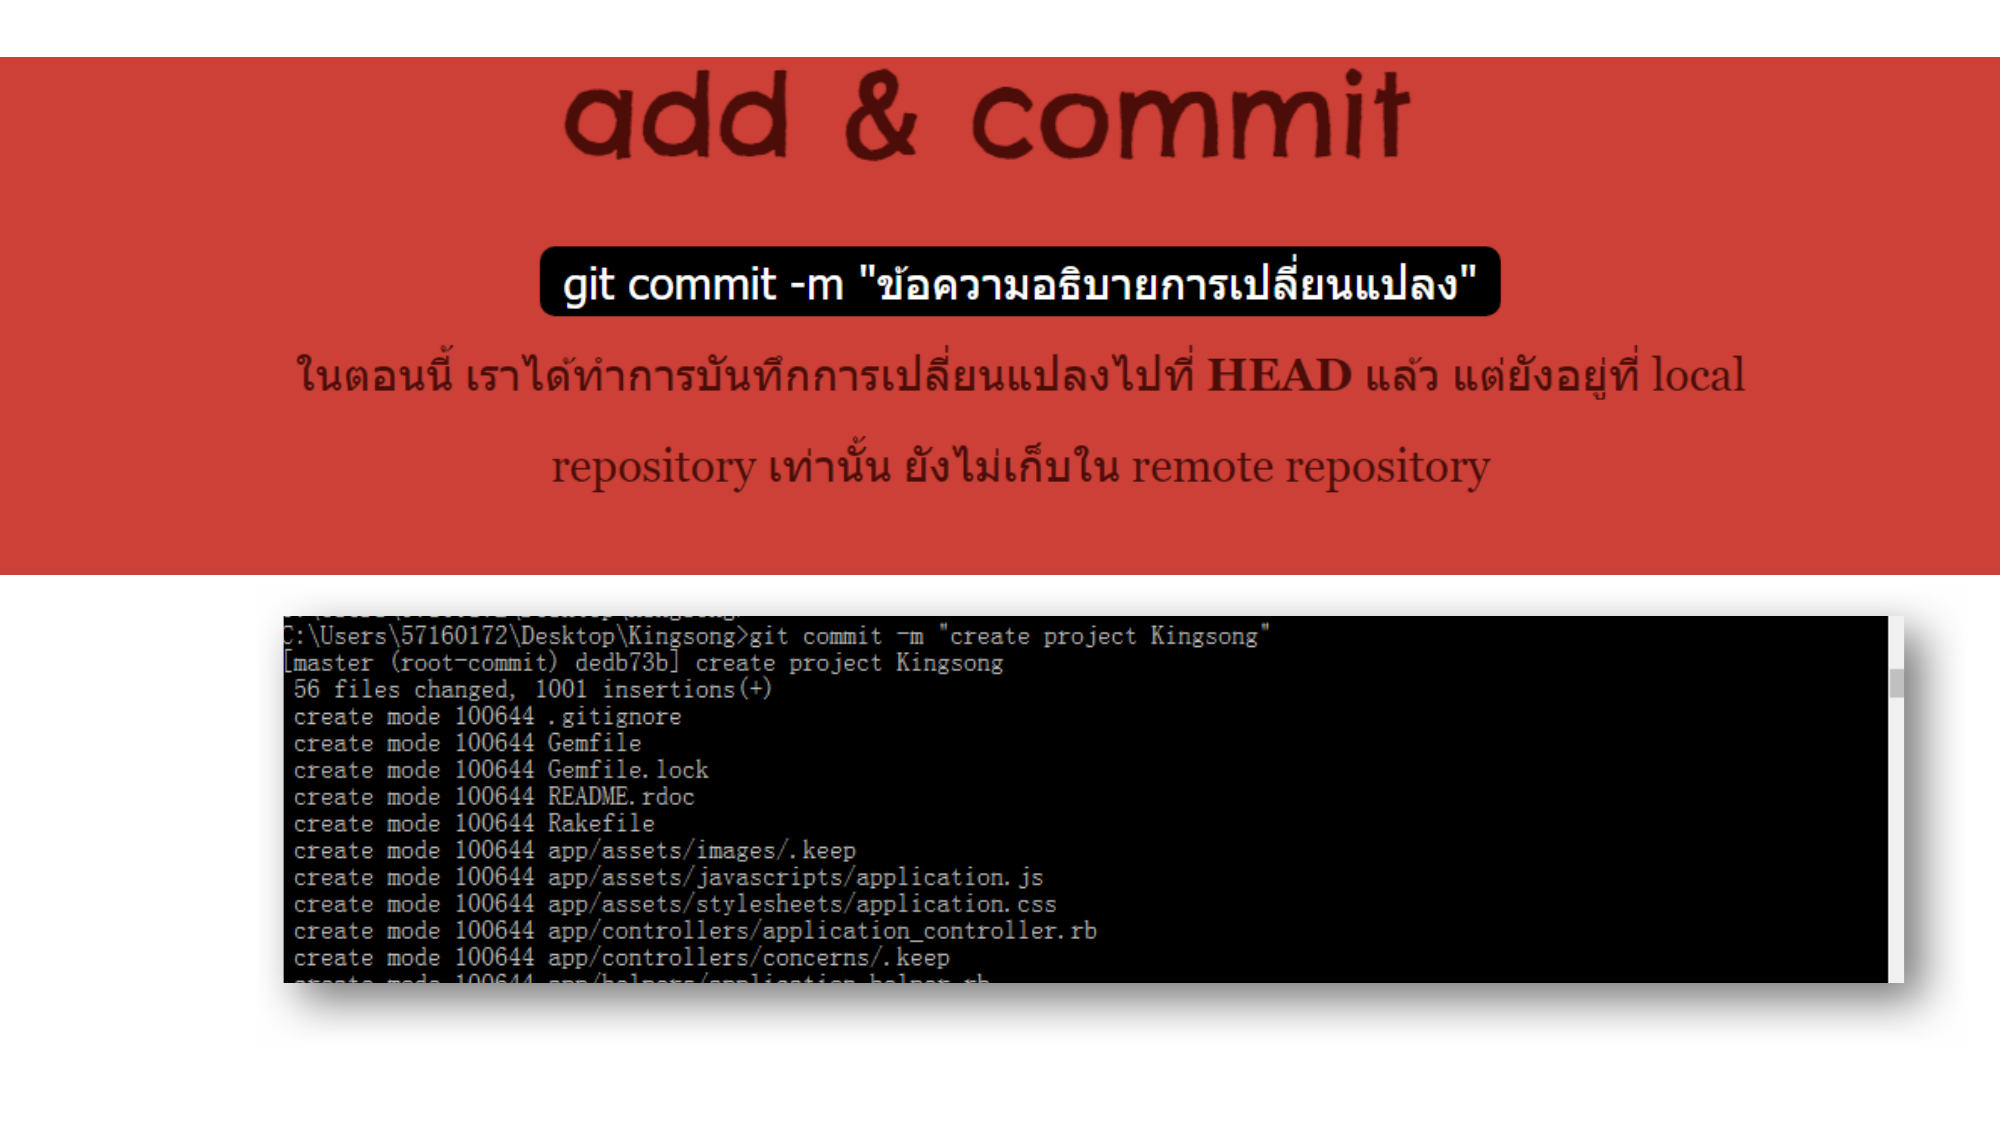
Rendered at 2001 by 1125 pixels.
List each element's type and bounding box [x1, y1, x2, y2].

picture [283, 616, 1905, 983]
picture [0, 57, 2000, 575]
